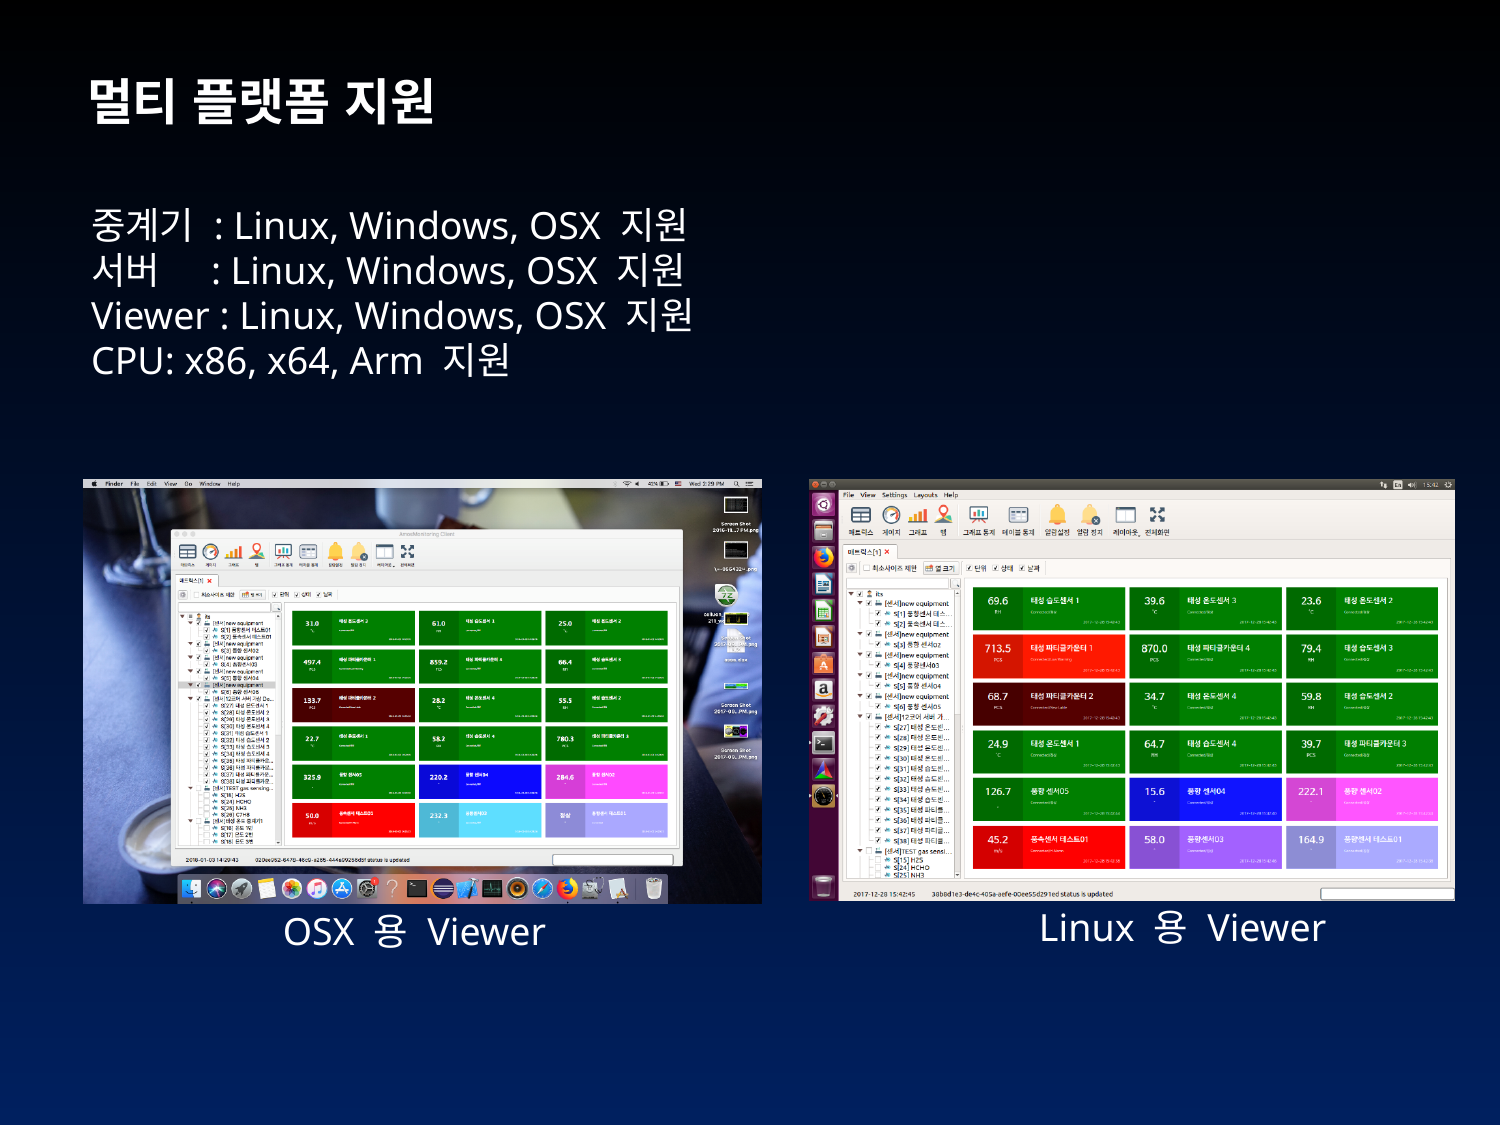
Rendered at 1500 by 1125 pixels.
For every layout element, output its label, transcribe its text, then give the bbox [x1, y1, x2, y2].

text_box 중계기 : Linux, Windows, OSX 지원 서버 : Linux, Windows, OSX 지원 Viewer : Linux, Windows, OSX 지원 CPU: x86, x64, Arm 지원 [76, 194, 710, 390]
text_box 멀티 플랫폼 지원 [72, 63, 1337, 138]
text_box Linux 용 Viewer [1024, 909, 1342, 956]
text_box OSX 용 Viewer [268, 913, 562, 961]
picture [808, 479, 1455, 902]
picture [83, 479, 762, 904]
